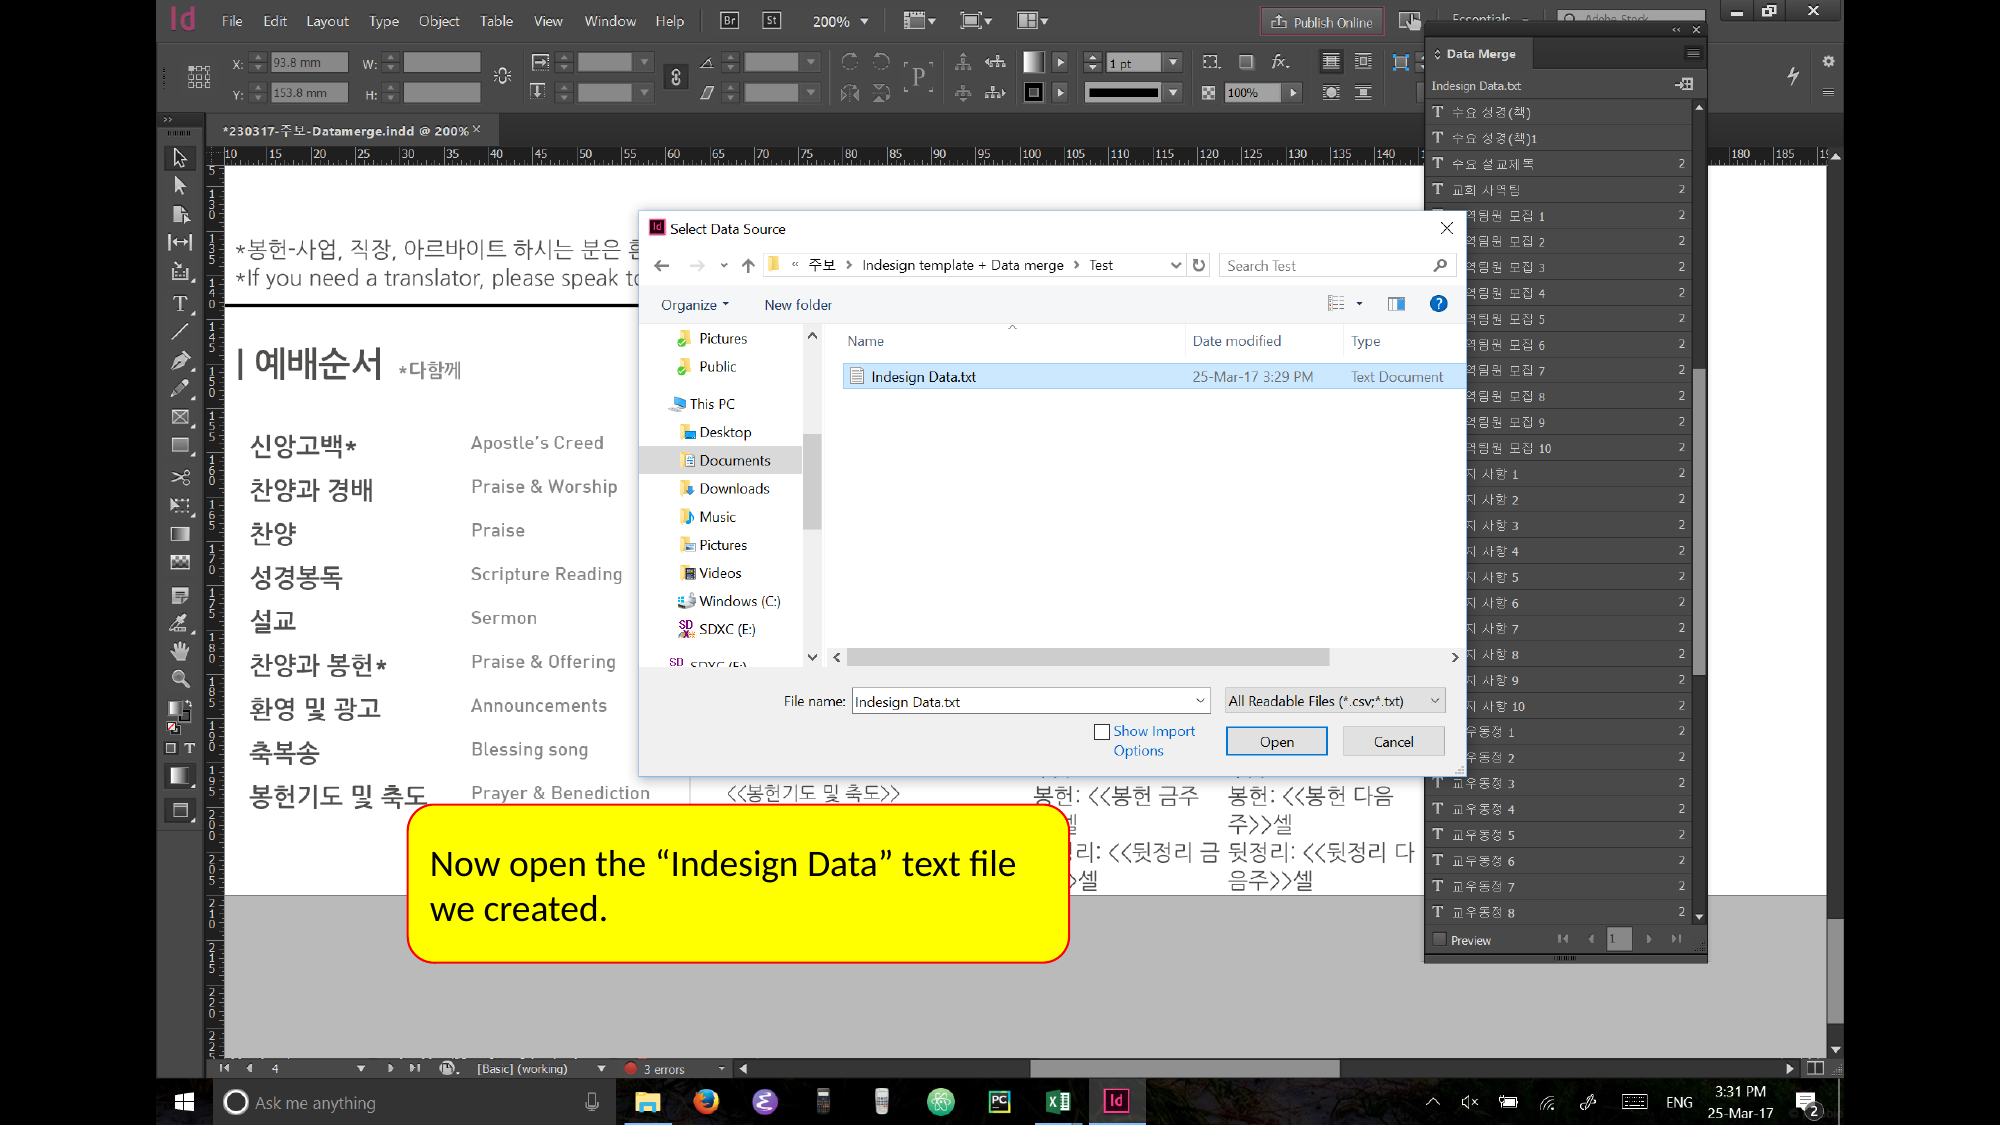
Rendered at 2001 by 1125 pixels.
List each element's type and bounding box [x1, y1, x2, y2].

picture [156, 0, 1844, 1125]
